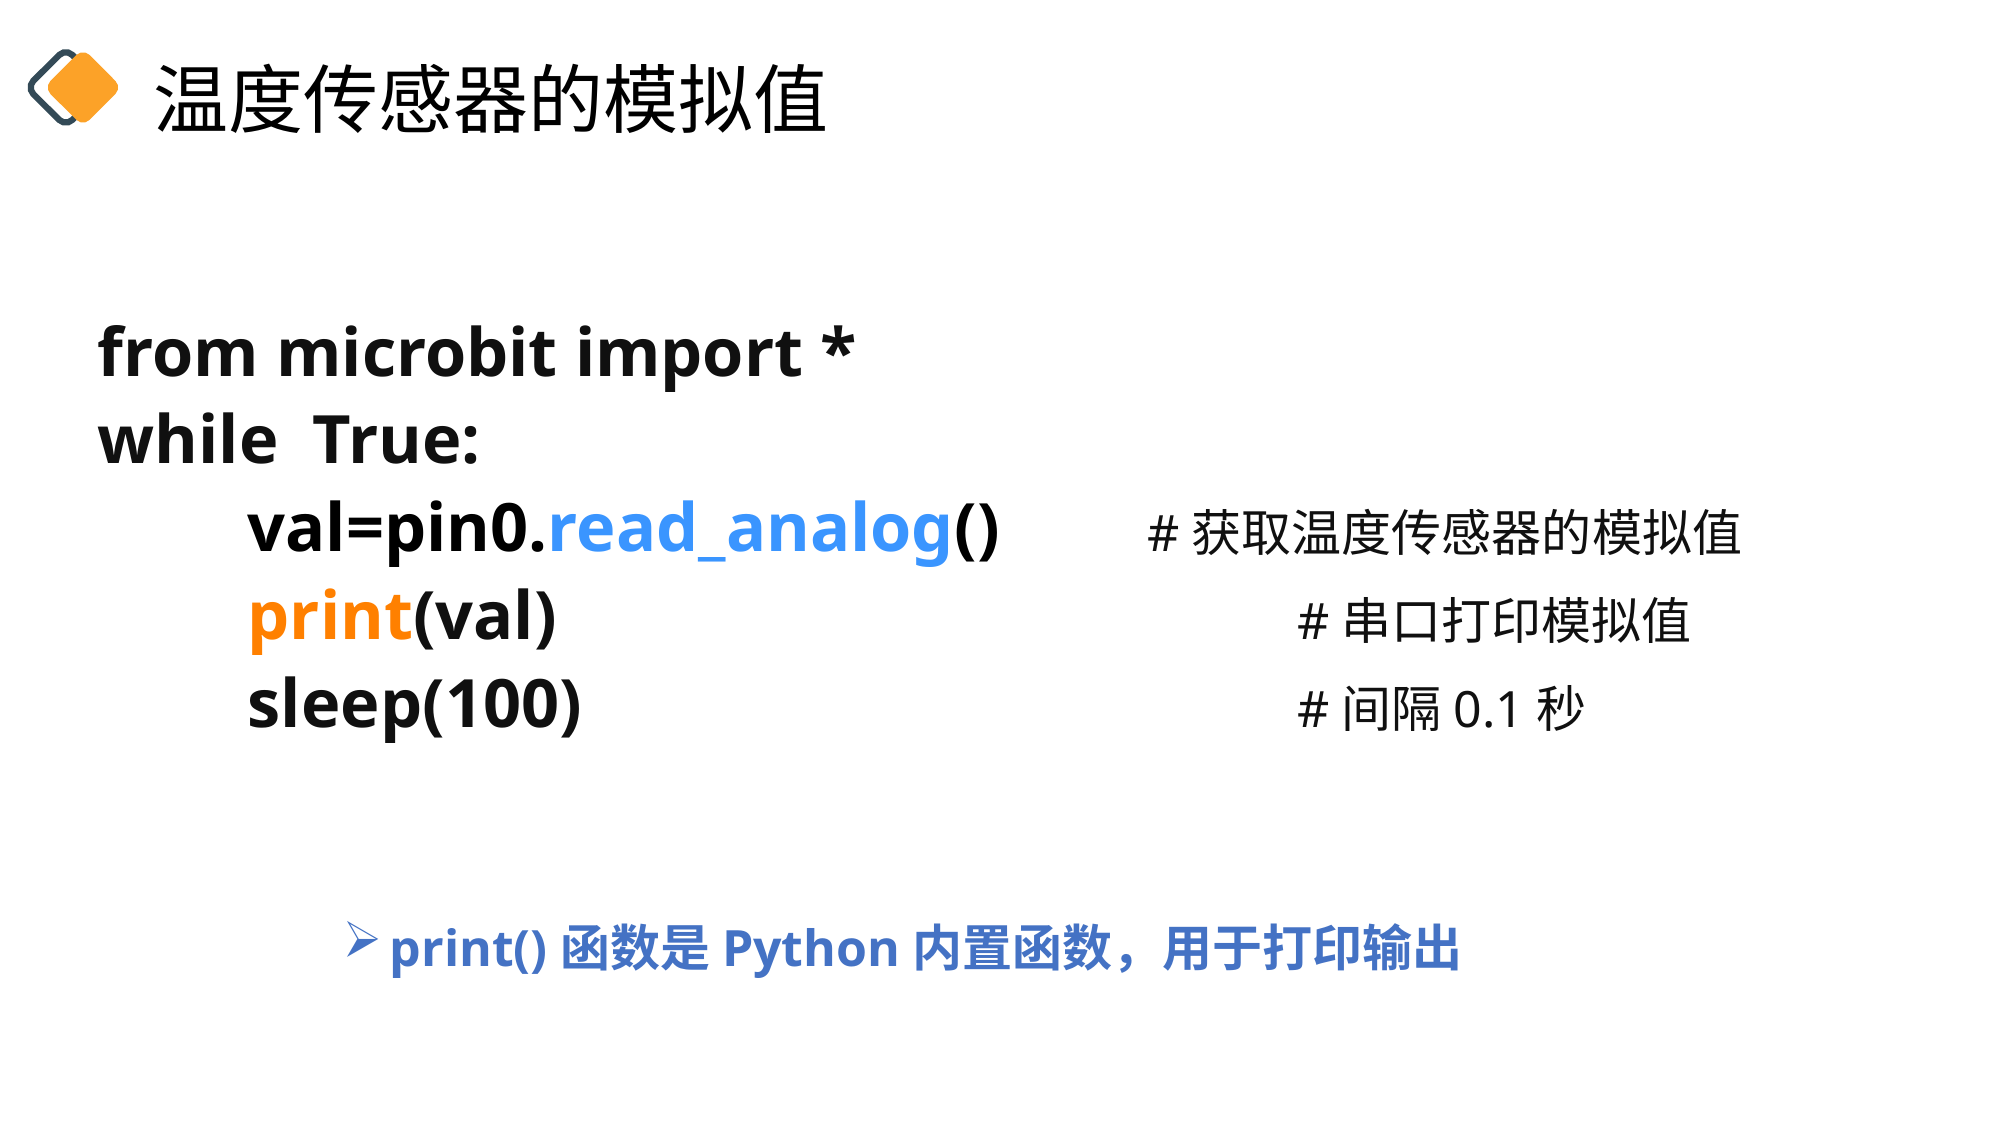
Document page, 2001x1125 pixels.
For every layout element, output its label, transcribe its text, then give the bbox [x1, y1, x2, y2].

text_box 温度传感器的模拟值 [139, 44, 897, 150]
text_box from microbit import * while True: val=pin0.read_analog() #获取温度传感器的模拟值 print(val) #串口打印模拟值 sleep(100) #间隔0.1秒 [82, 294, 1984, 749]
text_box print()函数是Python内置函数，用于打印输出 [327, 890, 1562, 962]
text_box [38, 59, 111, 116]
